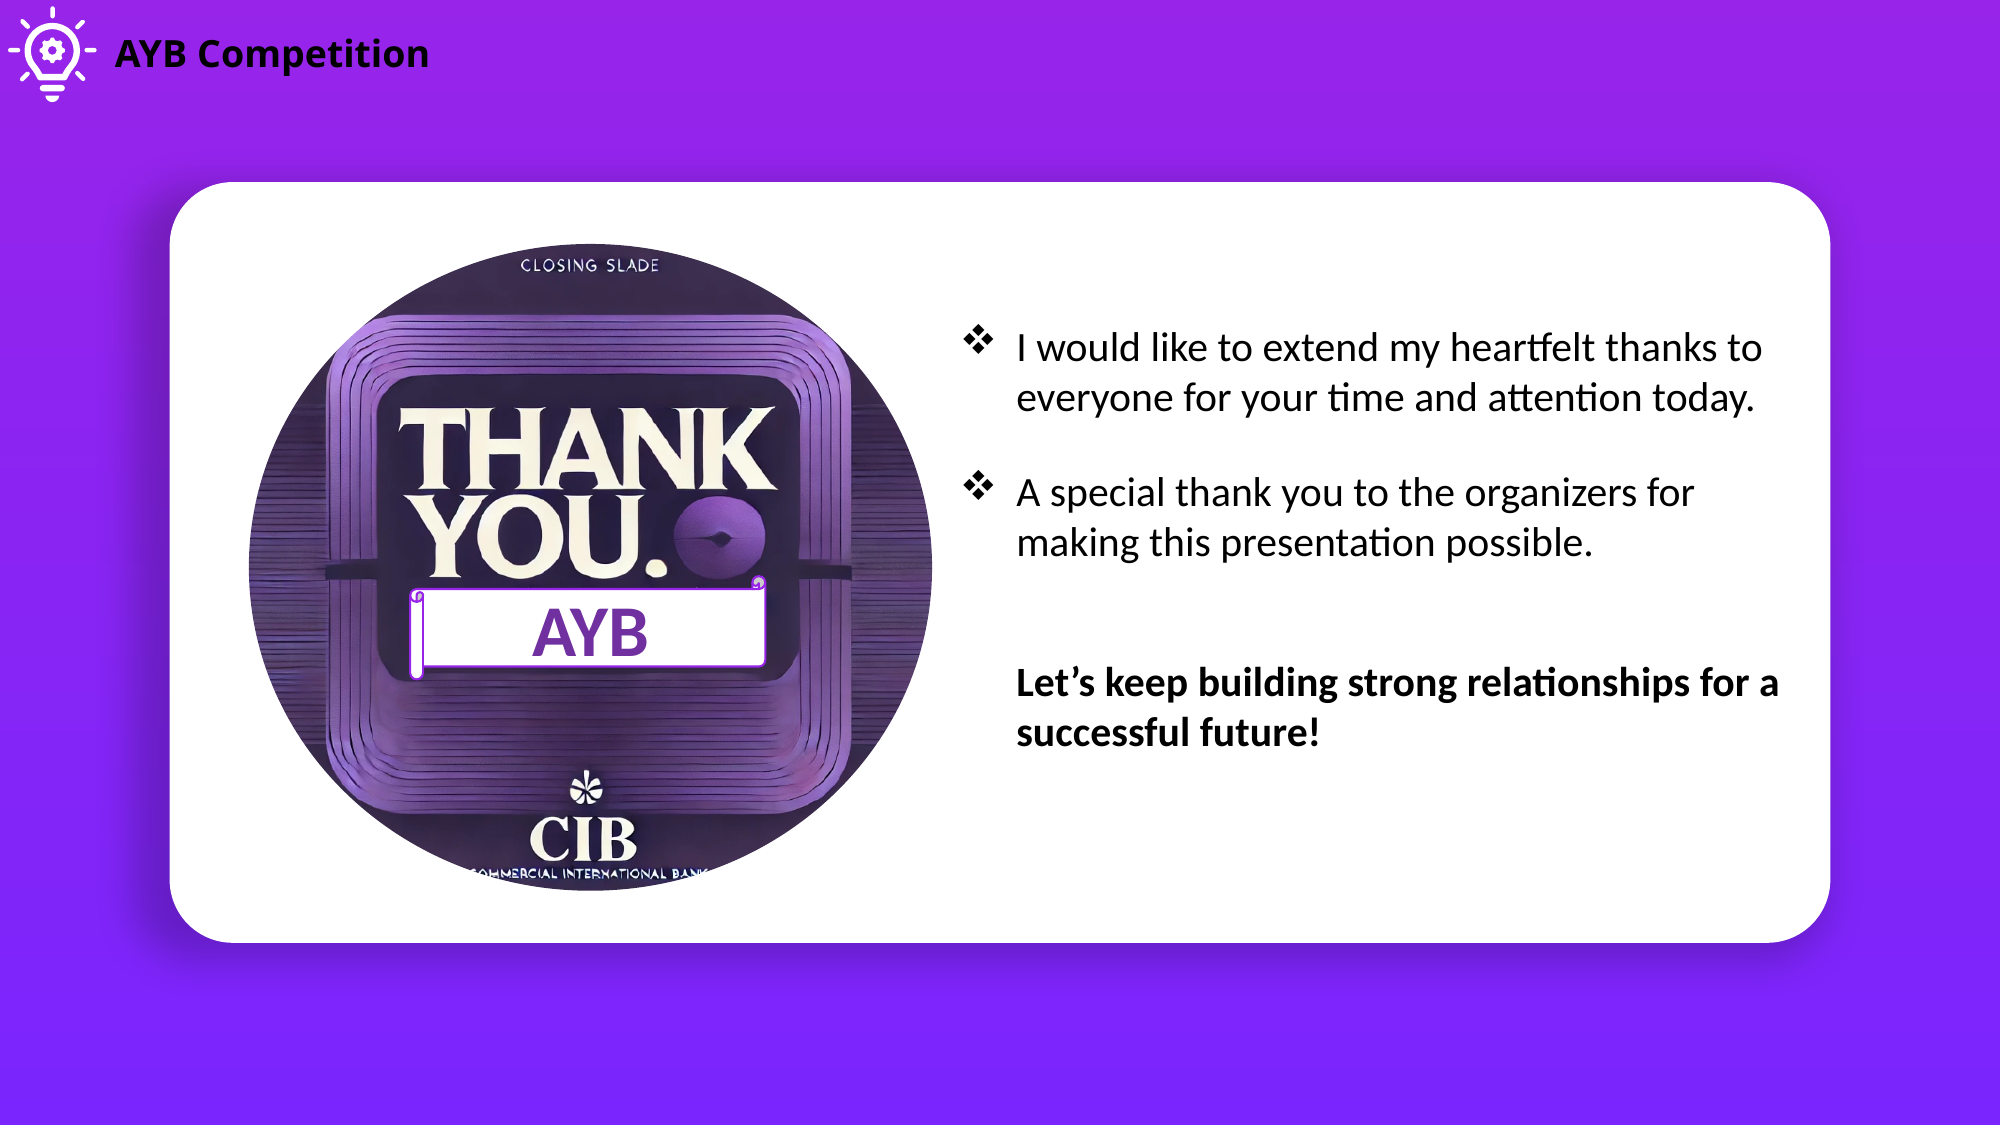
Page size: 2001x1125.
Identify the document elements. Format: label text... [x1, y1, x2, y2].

picture [248, 243, 933, 891]
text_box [0, 1, 107, 109]
text_box I would like to extend my heartfelt thanks to everyone for your time and attention today. A special thank you to the organizers for making this presentation possible. Let’s keep building strong relationships for a successful future! [945, 312, 1815, 808]
text_box AYB Competition [107, 22, 1100, 83]
